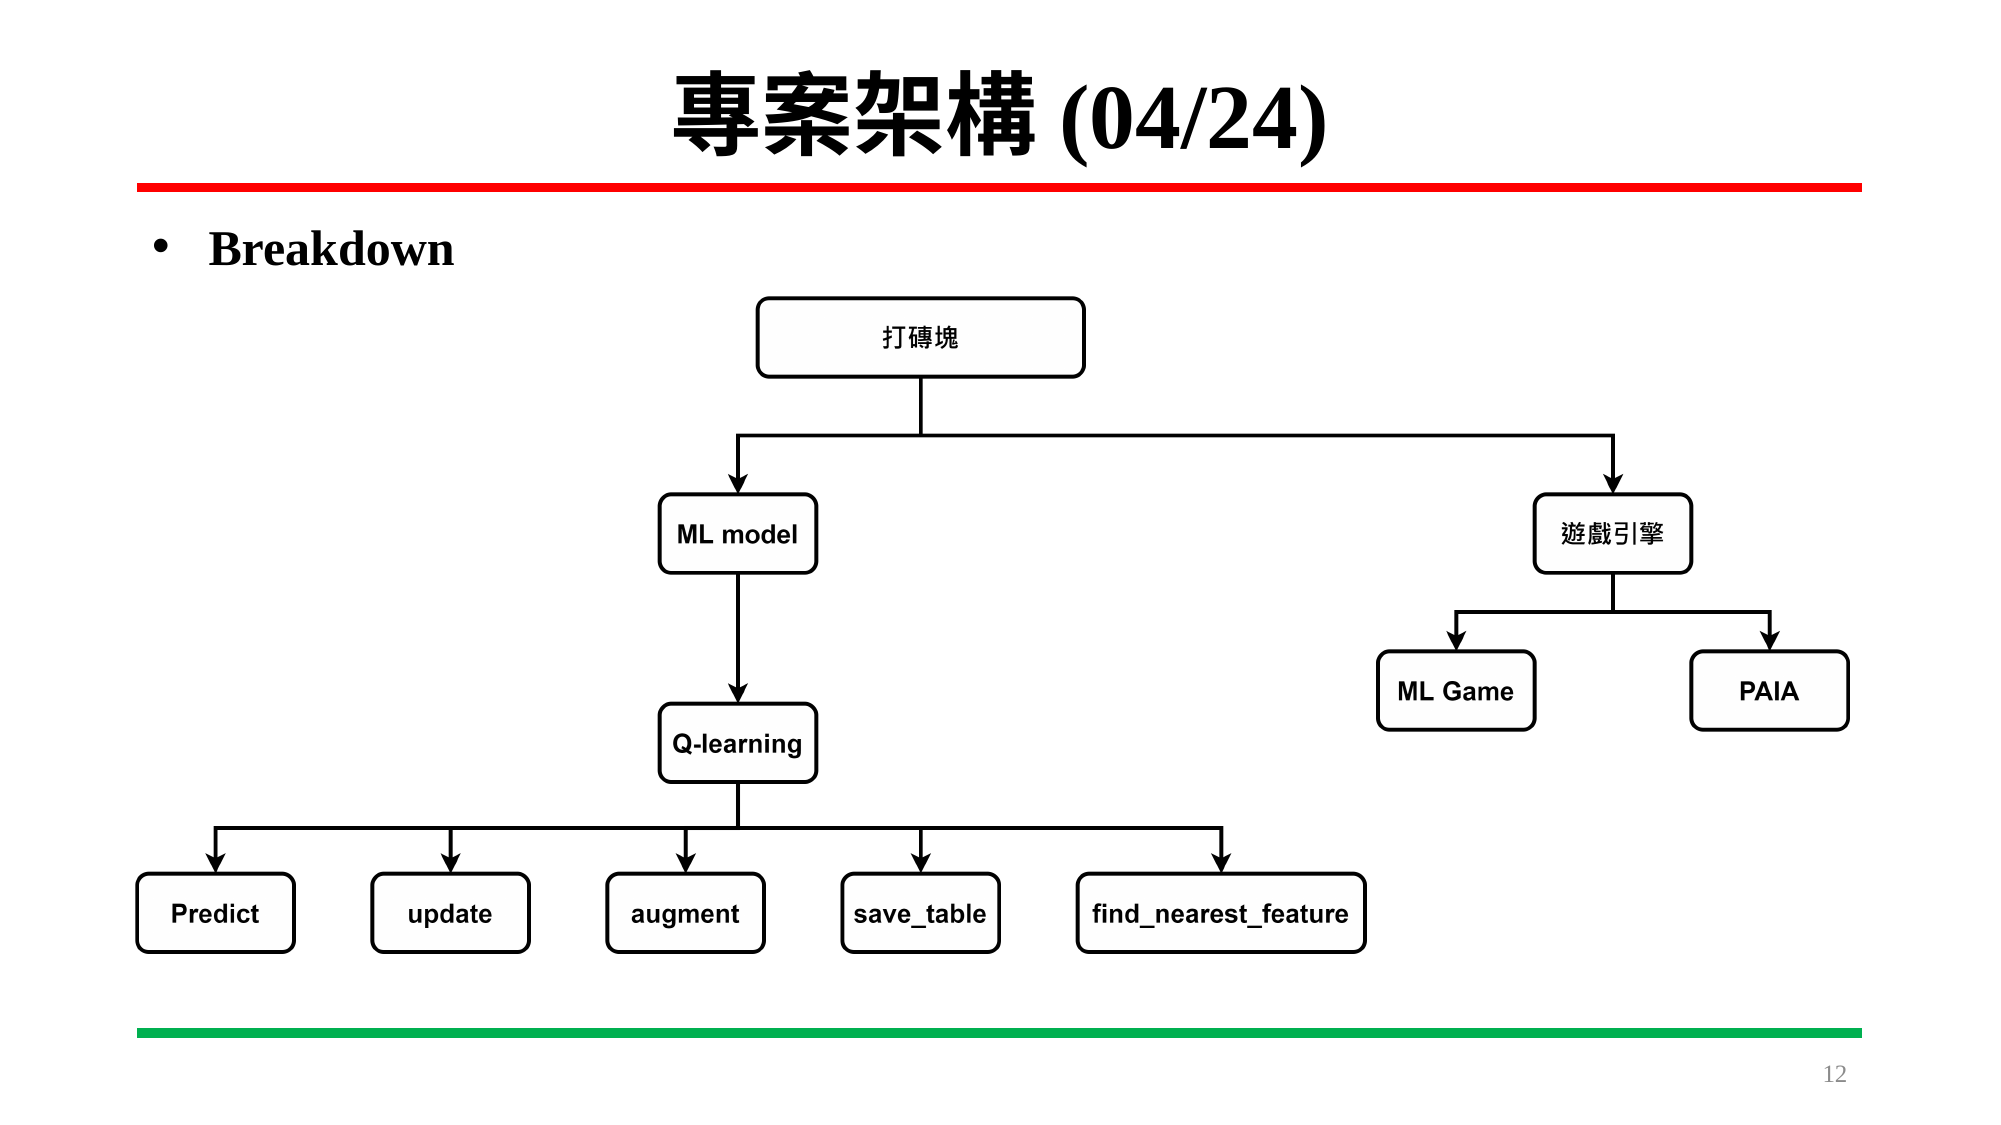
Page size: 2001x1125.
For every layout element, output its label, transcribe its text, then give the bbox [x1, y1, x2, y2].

title 專案架構(04/24) [137, 59, 1863, 177]
text_box Breakdown [137, 177, 1863, 283]
slide_number 12 [1412, 1042, 1863, 1103]
picture [122, 283, 1863, 967]
